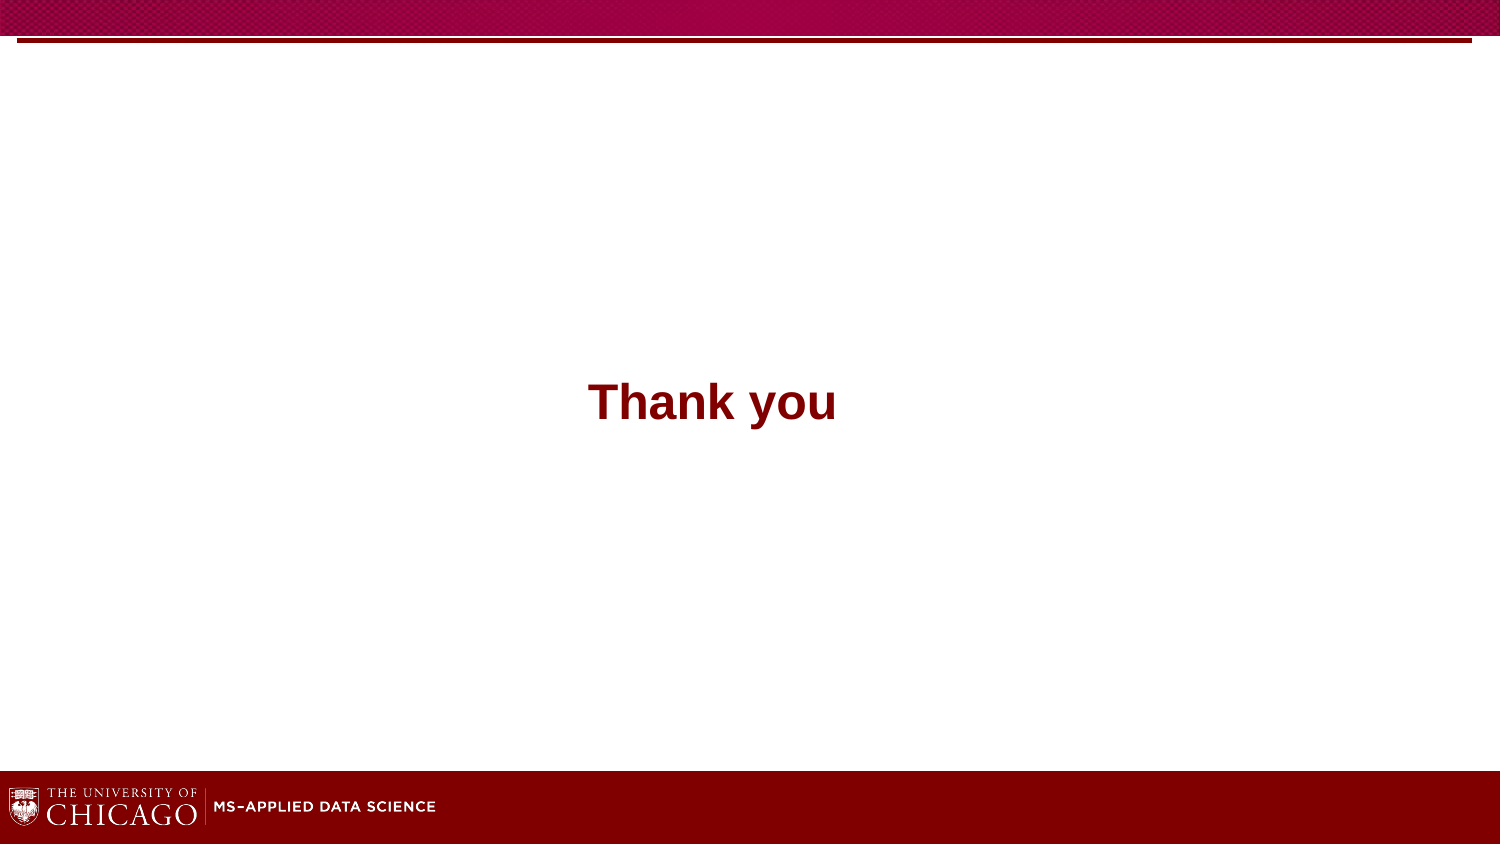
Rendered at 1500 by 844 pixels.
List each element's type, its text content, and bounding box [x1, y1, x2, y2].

title Thank you [69, 57, 1356, 742]
picture [0, 0, 1500, 36]
picture [0, 767, 455, 844]
